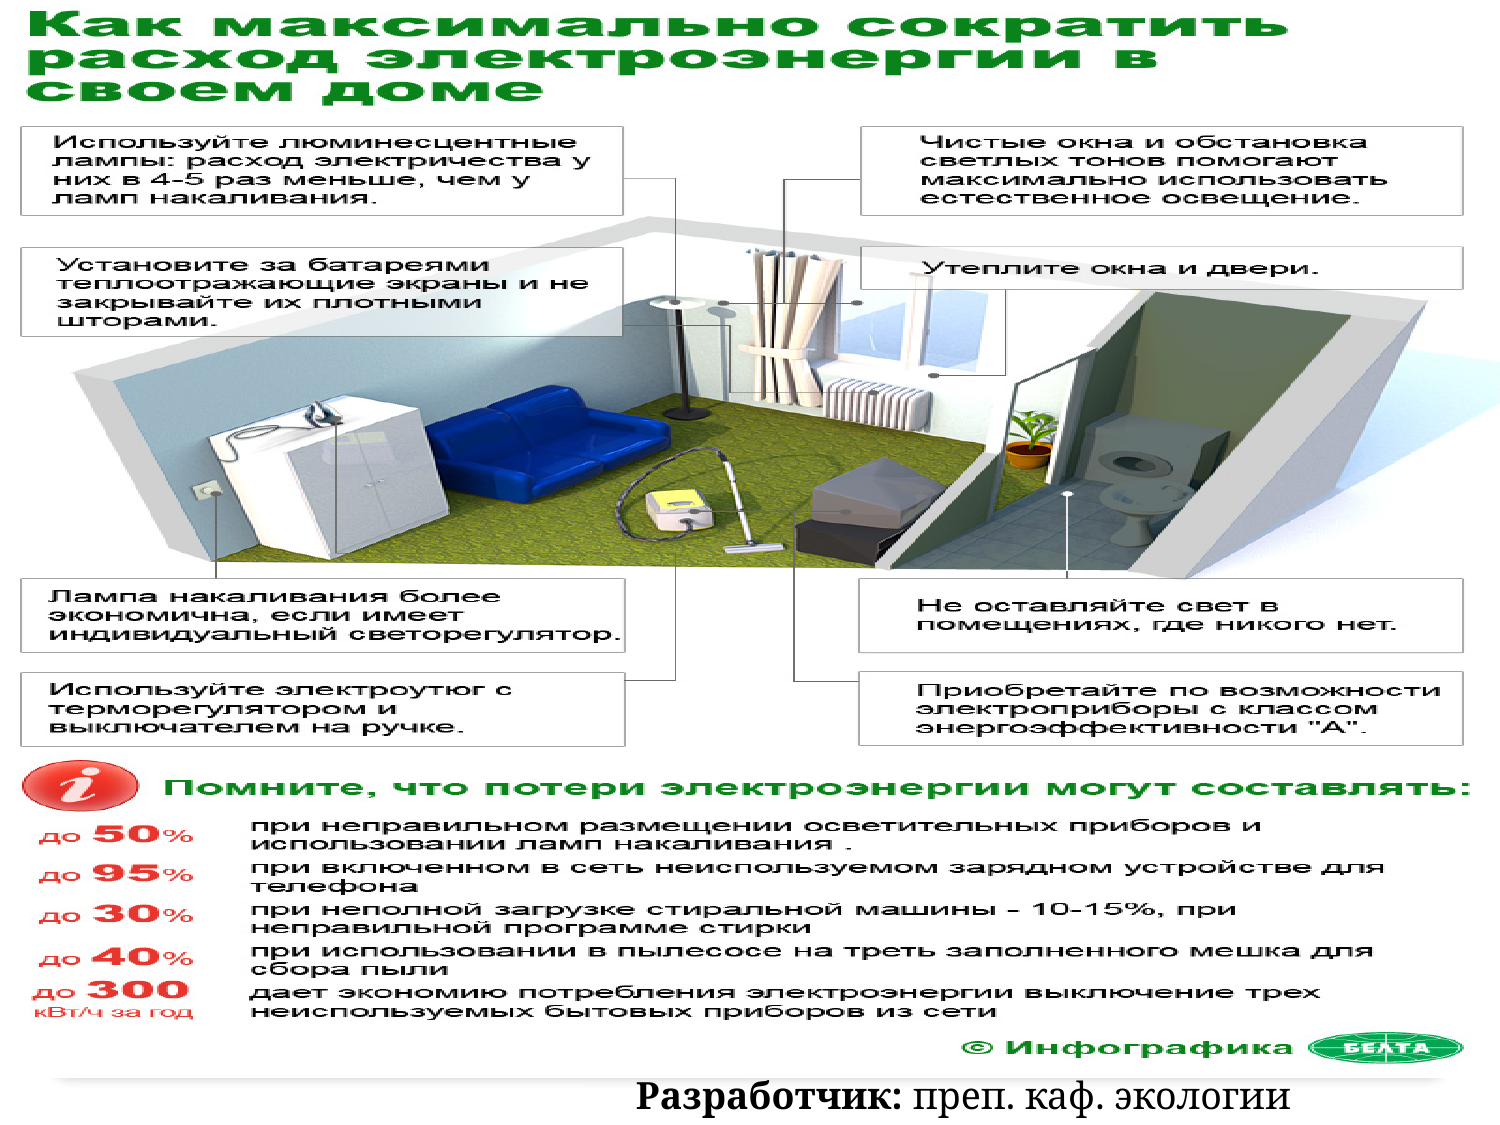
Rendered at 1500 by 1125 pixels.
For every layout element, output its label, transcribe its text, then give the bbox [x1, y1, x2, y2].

picture [0, 0, 1500, 1079]
text_box Разработчик: преп. каф. экологии Кирвель П.И. [621, 1093, 1455, 1125]
